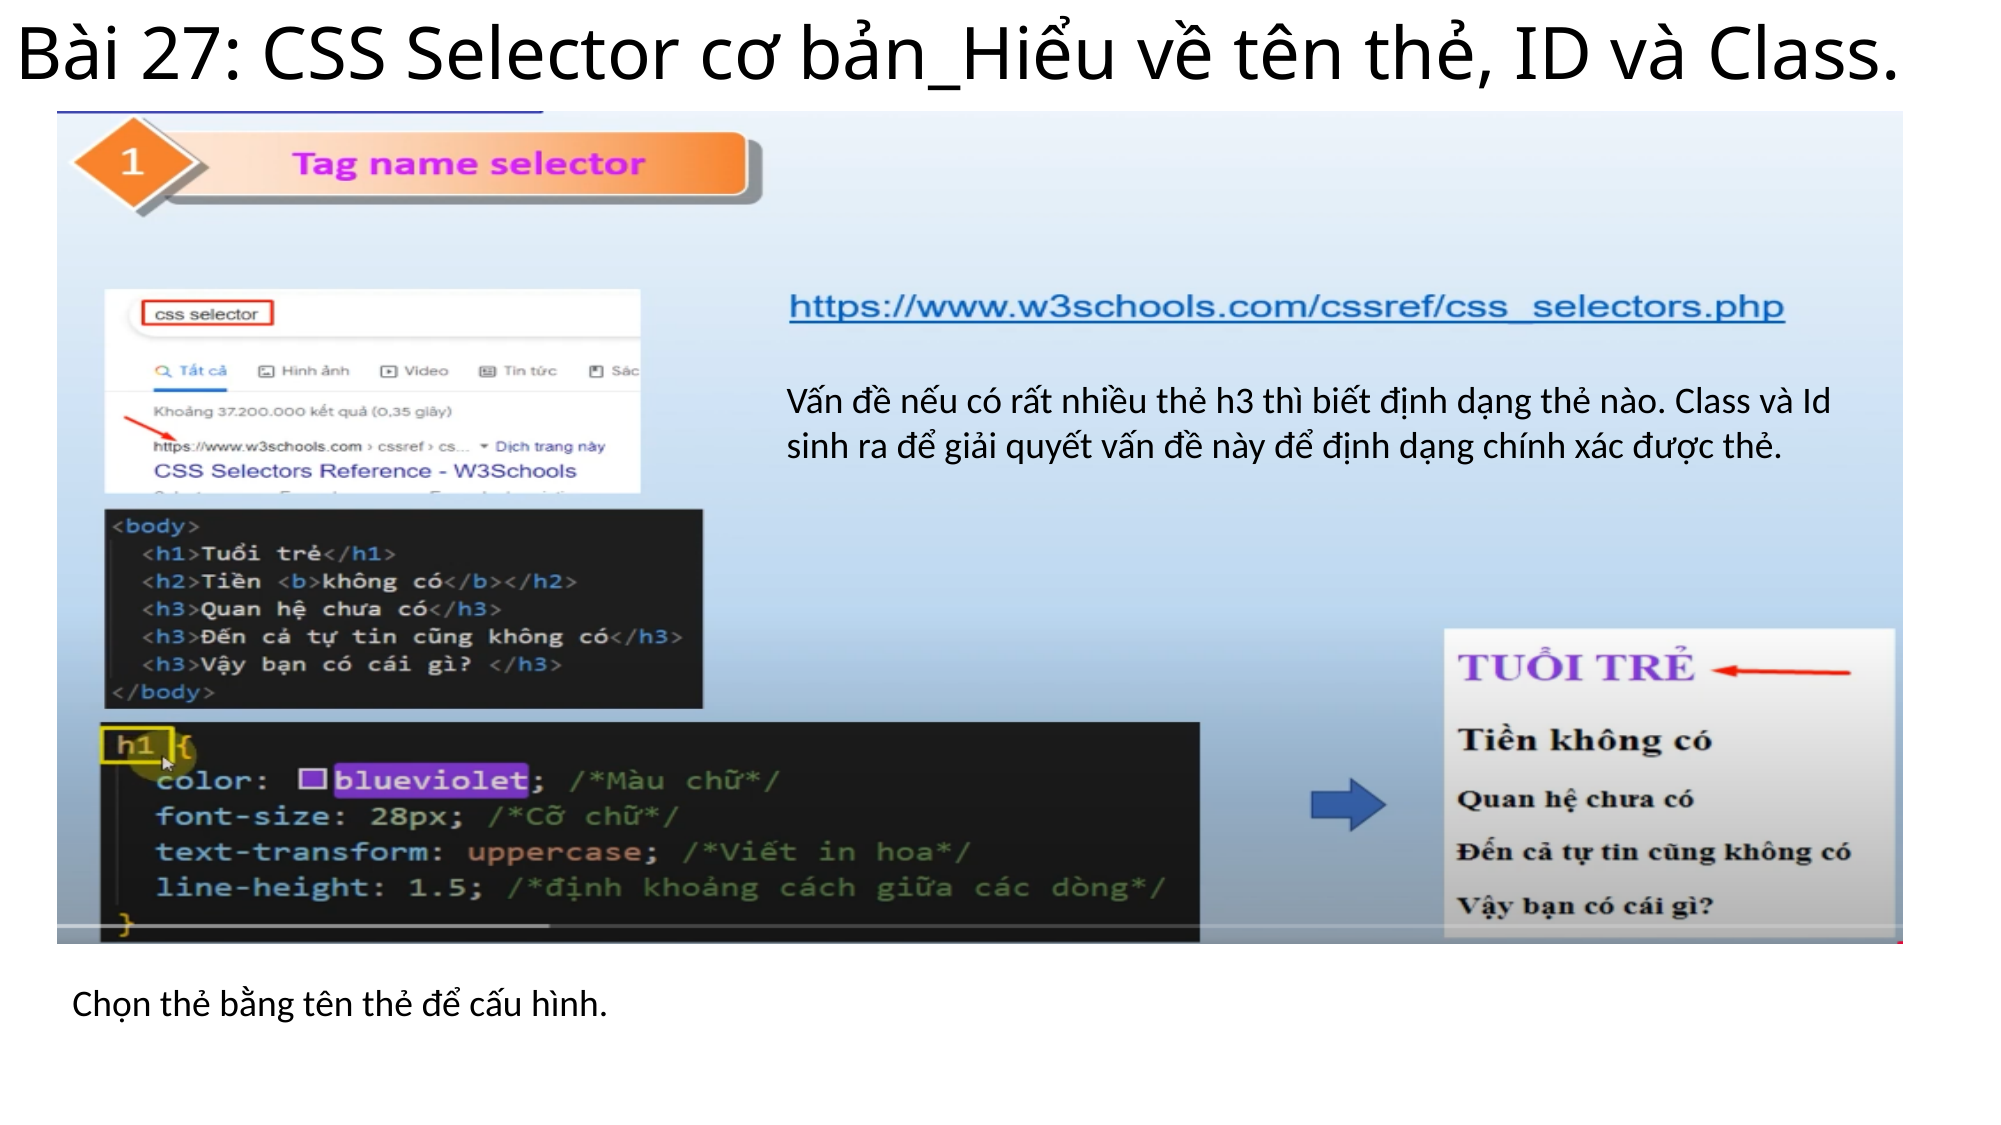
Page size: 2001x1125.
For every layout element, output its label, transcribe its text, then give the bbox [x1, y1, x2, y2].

text_box Chọn thẻ bằng tên thẻ để cấu hình. [57, 971, 645, 1032]
picture [57, 111, 1903, 944]
title Bài 27: CSS Selector cơ bản_Hiểu về tên thẻ, ID và Class. [0, 0, 1961, 112]
